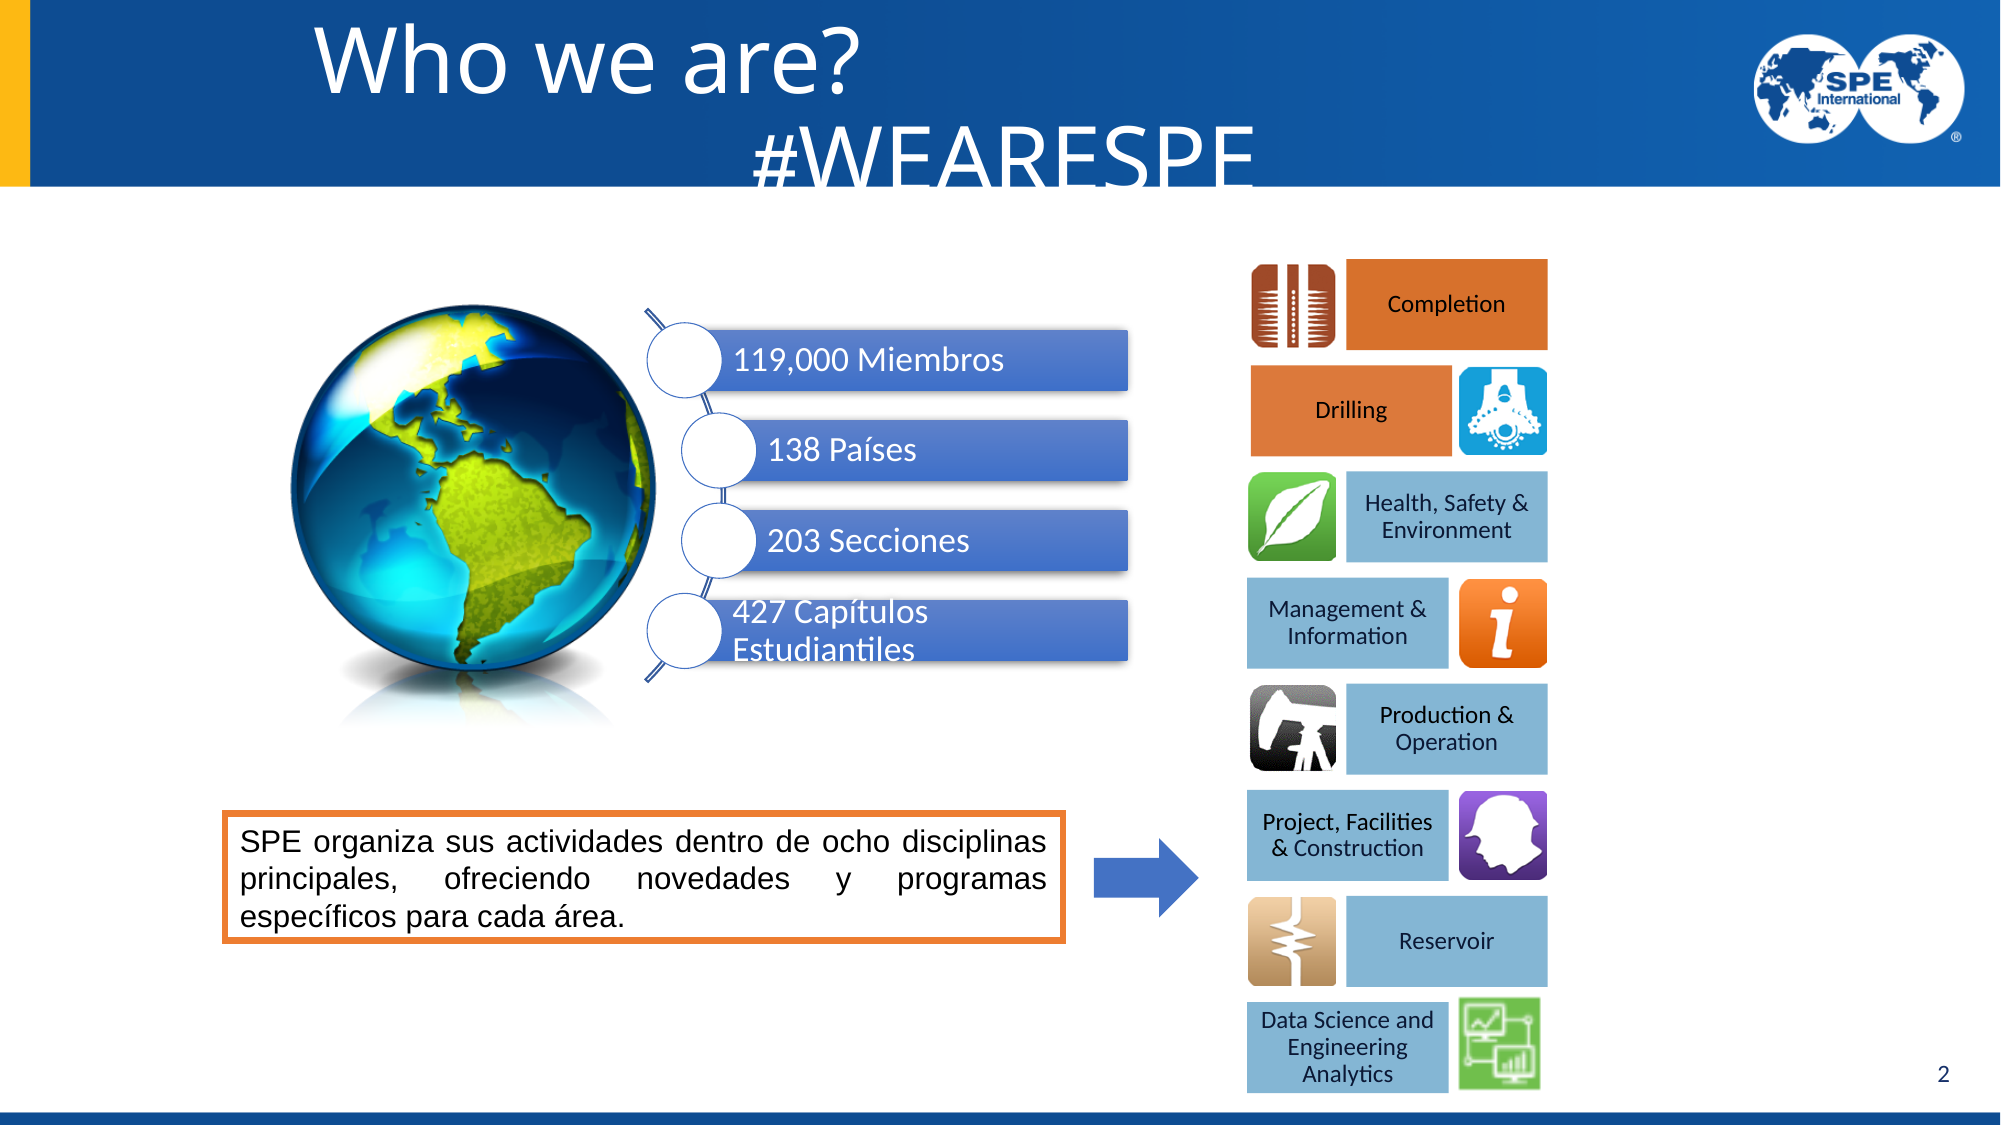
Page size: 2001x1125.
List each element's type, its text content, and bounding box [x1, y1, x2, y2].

picture [0, 0, 2001, 1125]
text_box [639, 300, 1133, 691]
title Who we are? #WEARESPE [298, 19, 1423, 207]
slide_number 2 [1515, 1042, 1966, 1103]
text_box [1039, 259, 1756, 1096]
text_box SPE organiza sus actividades dentro de ocho disciplinas principales, ofreciendo novedades y programas específicos para cada área. [224, 813, 1039, 942]
